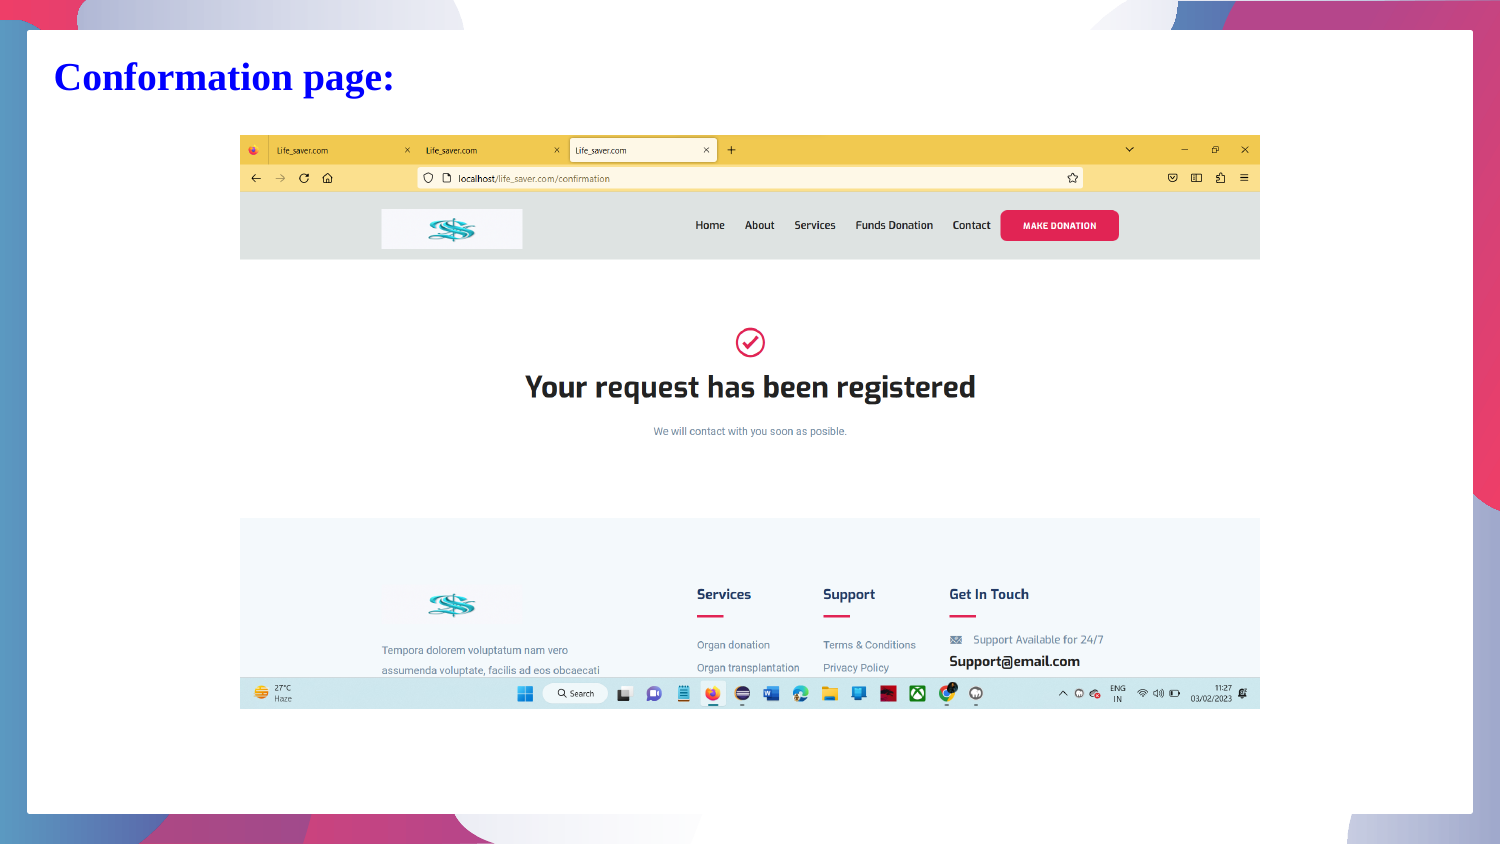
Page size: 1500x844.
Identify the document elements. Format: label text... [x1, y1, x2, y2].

text_box Conformation page: [38, 35, 1462, 808]
picture [240, 135, 1260, 709]
